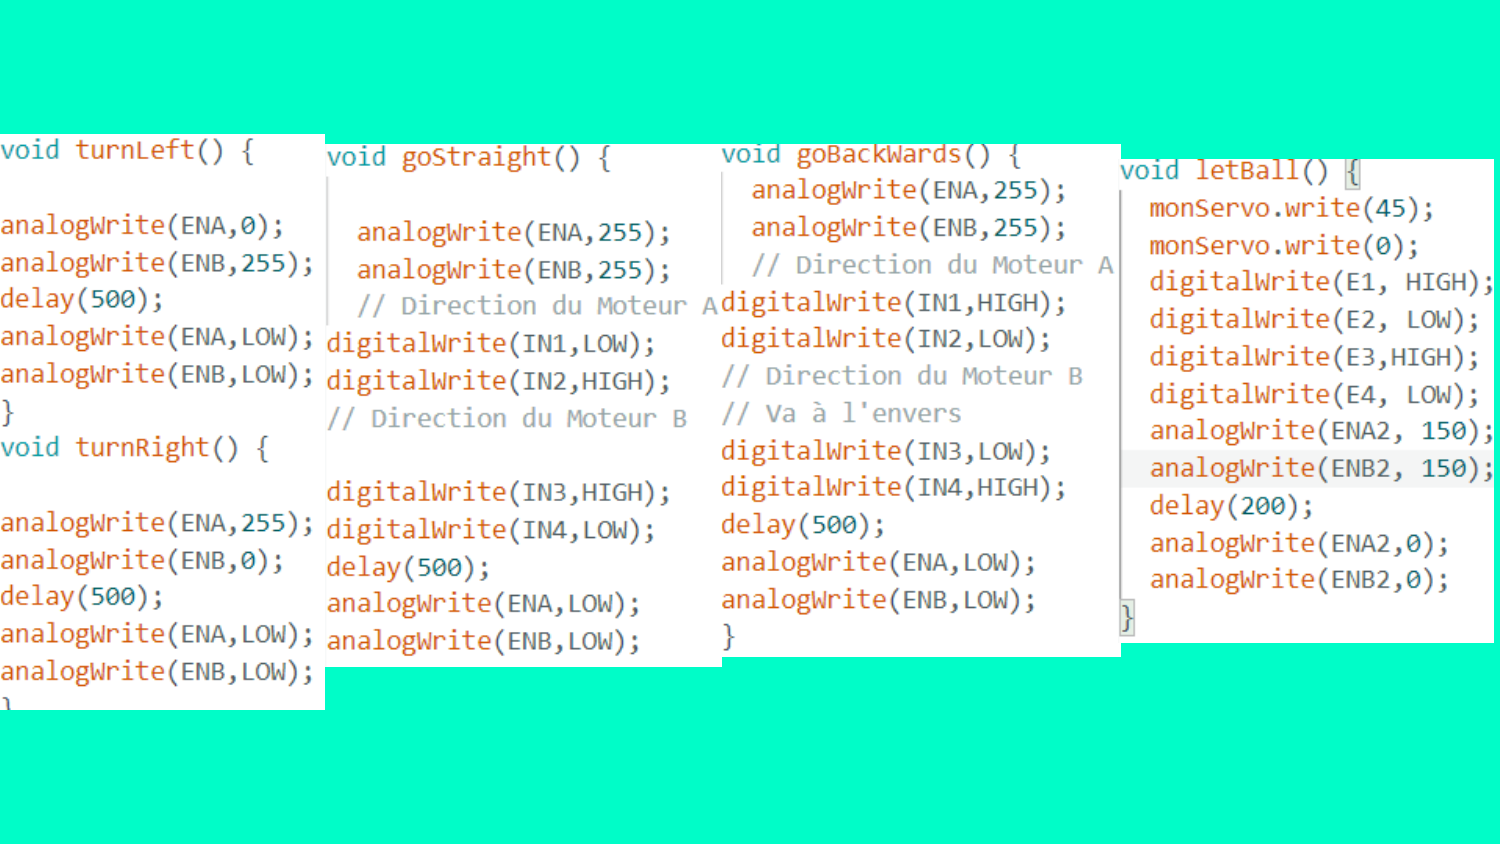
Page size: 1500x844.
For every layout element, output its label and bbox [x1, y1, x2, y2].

picture [0, 134, 1495, 710]
